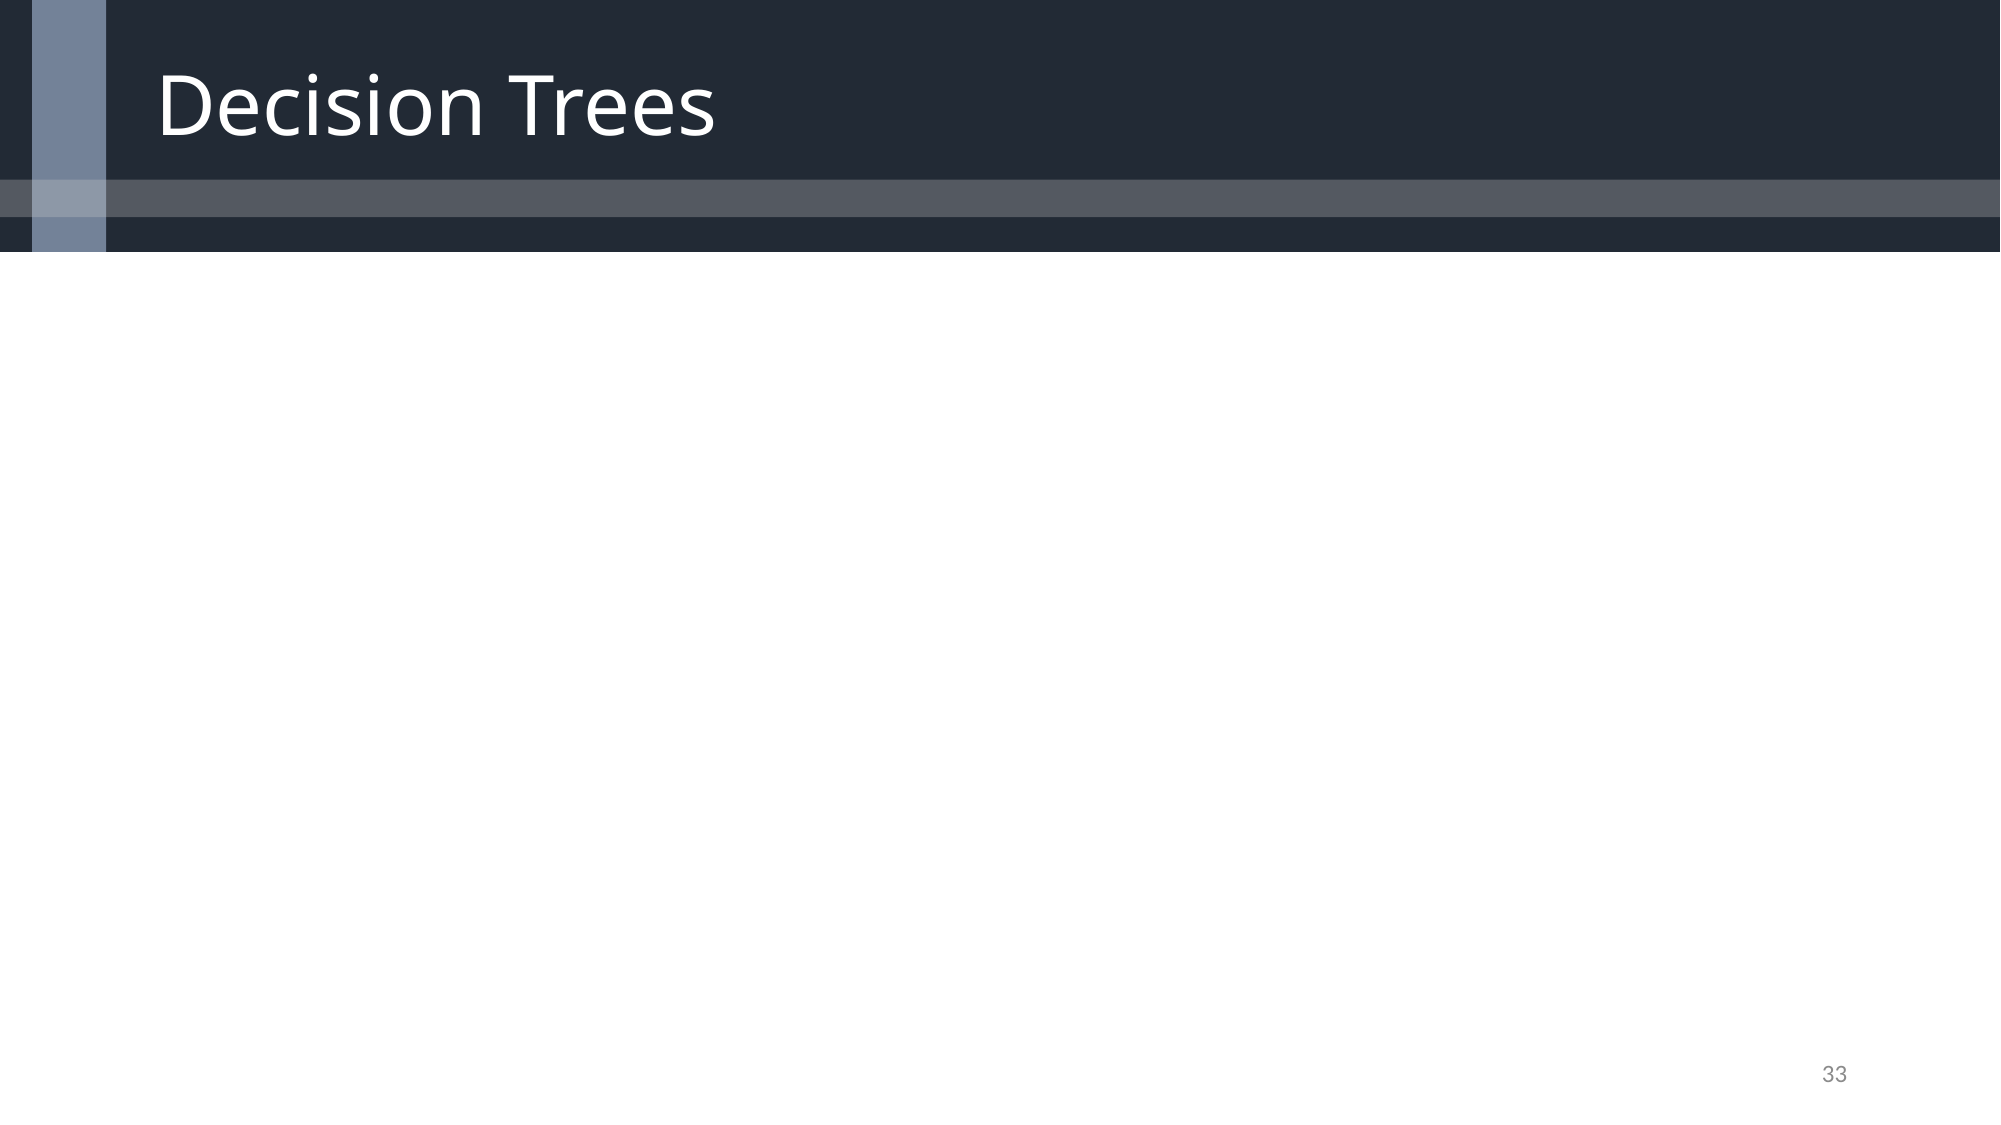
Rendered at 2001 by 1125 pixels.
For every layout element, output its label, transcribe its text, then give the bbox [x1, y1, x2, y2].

text_box [0, 178, 2000, 218]
text_box [107, 0, 2000, 178]
title Decision Trees [140, 29, 1928, 178]
text_box [31, 218, 107, 253]
text_box [0, 0, 31, 178]
text_box [0, 218, 31, 253]
slide_number 33 [1412, 1042, 1863, 1103]
text_box [107, 218, 2000, 253]
text_box [31, 0, 107, 178]
